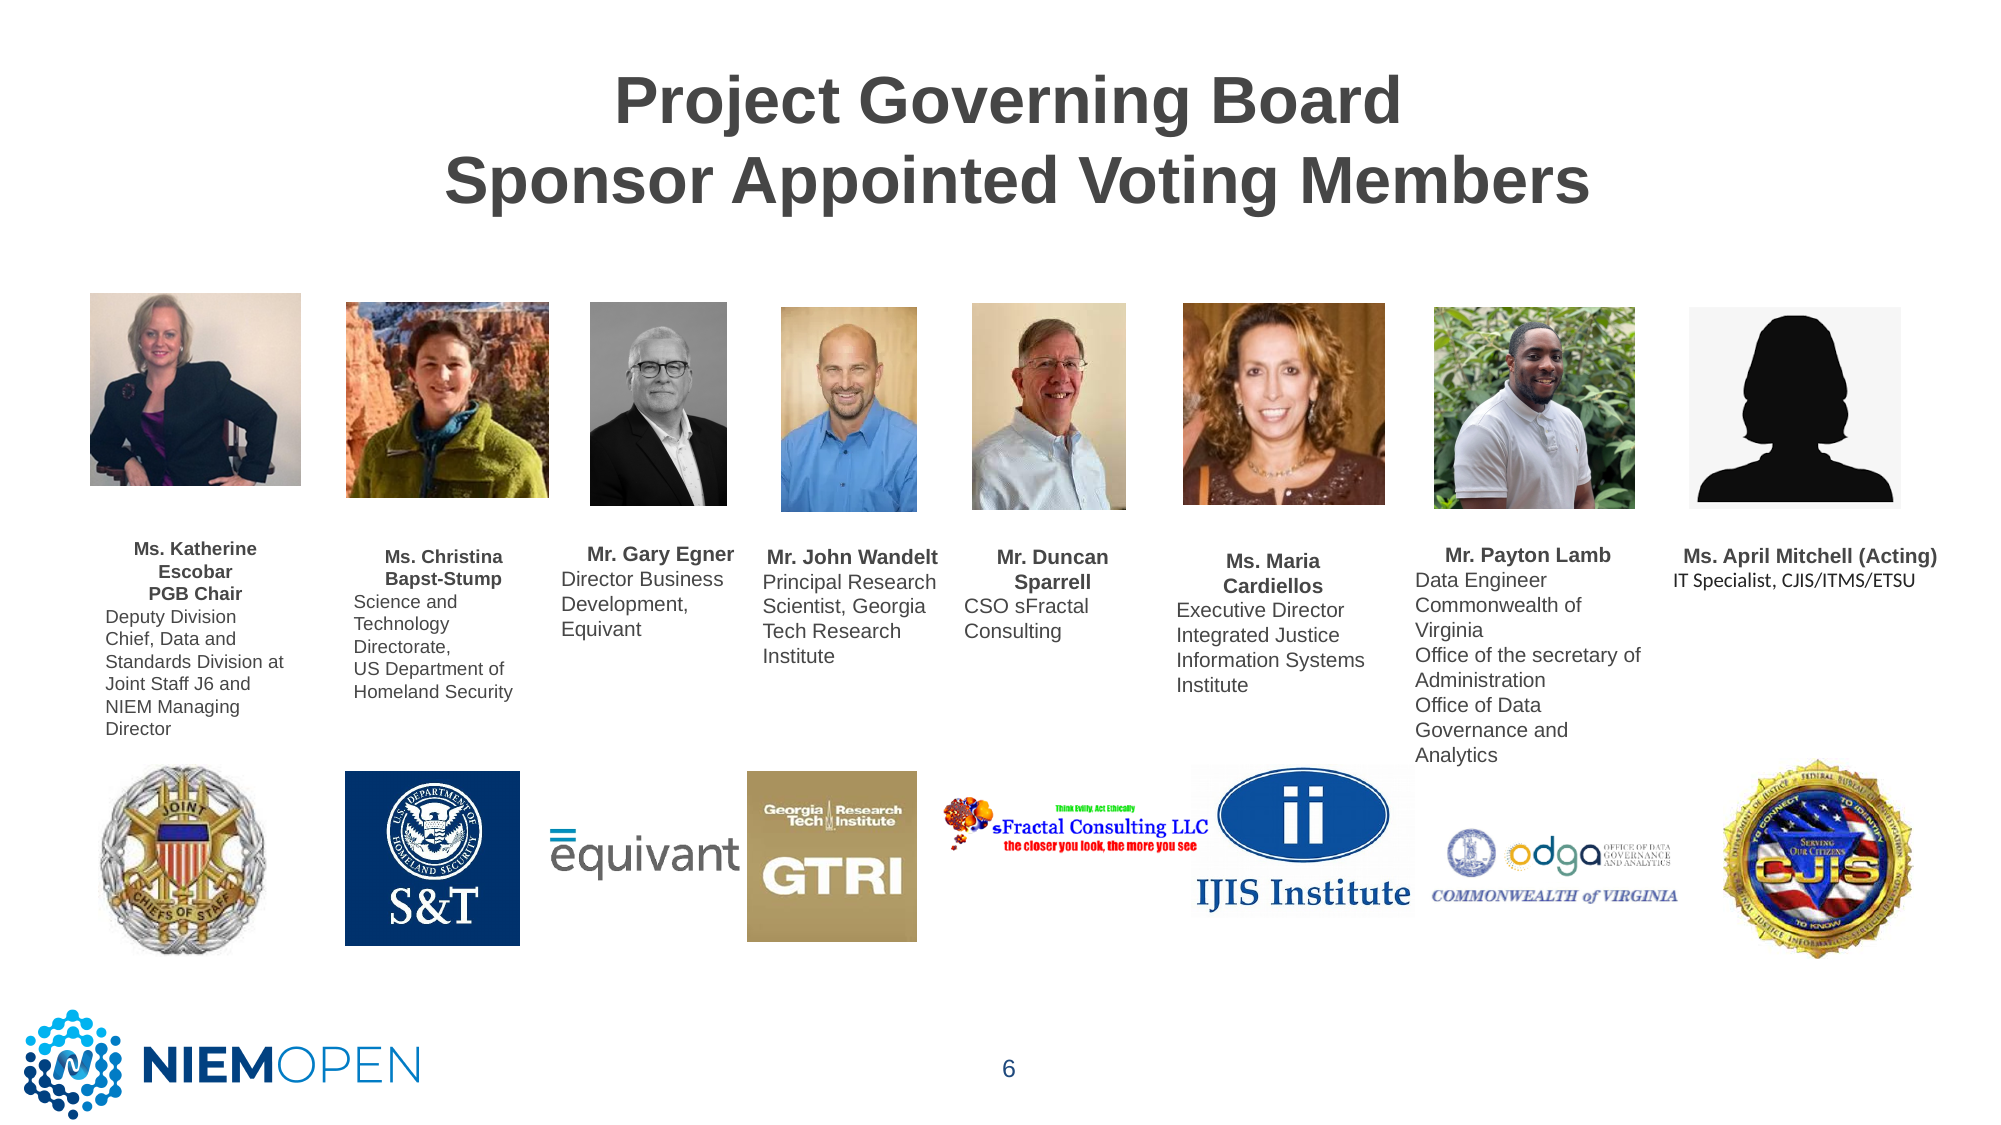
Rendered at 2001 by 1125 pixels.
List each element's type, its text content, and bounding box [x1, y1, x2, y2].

picture [1433, 307, 1636, 509]
picture [1723, 758, 1915, 960]
picture [19, 1004, 424, 1125]
picture [345, 302, 549, 499]
text_box Mr. Payton Lamb Data Engineer Commonwealth of Virginia Office of the secretary of Administration Office of Data Governance and Analytics [1400, 533, 1656, 774]
text_box Project Governing Board Sponsor Appointed Voting Members [410, 49, 1608, 225]
picture [345, 771, 521, 947]
picture [1423, 820, 1690, 918]
text_box Ms. Katherine Escobar PGB Chair Deputy Division Chief, Data and Standards Division at Joint Staff J6 and NIEM Managing Director [90, 529, 301, 747]
picture [781, 307, 917, 512]
picture [90, 293, 301, 486]
text_box Ms. Maria Cardiellos Executive Director Integrated Justice Information Systems Institute [1161, 539, 1385, 705]
text_box Mr. Duncan Sparrell CSO sFractal Consulting [958, 535, 1157, 676]
picture [1688, 307, 1901, 509]
picture [1183, 303, 1386, 506]
picture [98, 764, 268, 958]
picture [938, 764, 1415, 918]
picture [971, 303, 1127, 510]
text_box Mr. Gary Egner Director Business Development, Equivant [546, 533, 776, 649]
picture [539, 771, 917, 942]
text_box Ms. April Mitchell (Acting) IT Specialist, CJIS/ITMS/ETSU [1658, 534, 1963, 600]
text_box Ms. Christina Bapst-Stump Science and Technology Directorate, US Department of Homeland Security [338, 536, 549, 710]
text_box Mr. John Wandelt Principal Research Scientist, Georgia Tech Research Institute [747, 535, 958, 676]
slide_number 6 [775, 1045, 1243, 1106]
picture [590, 302, 727, 506]
